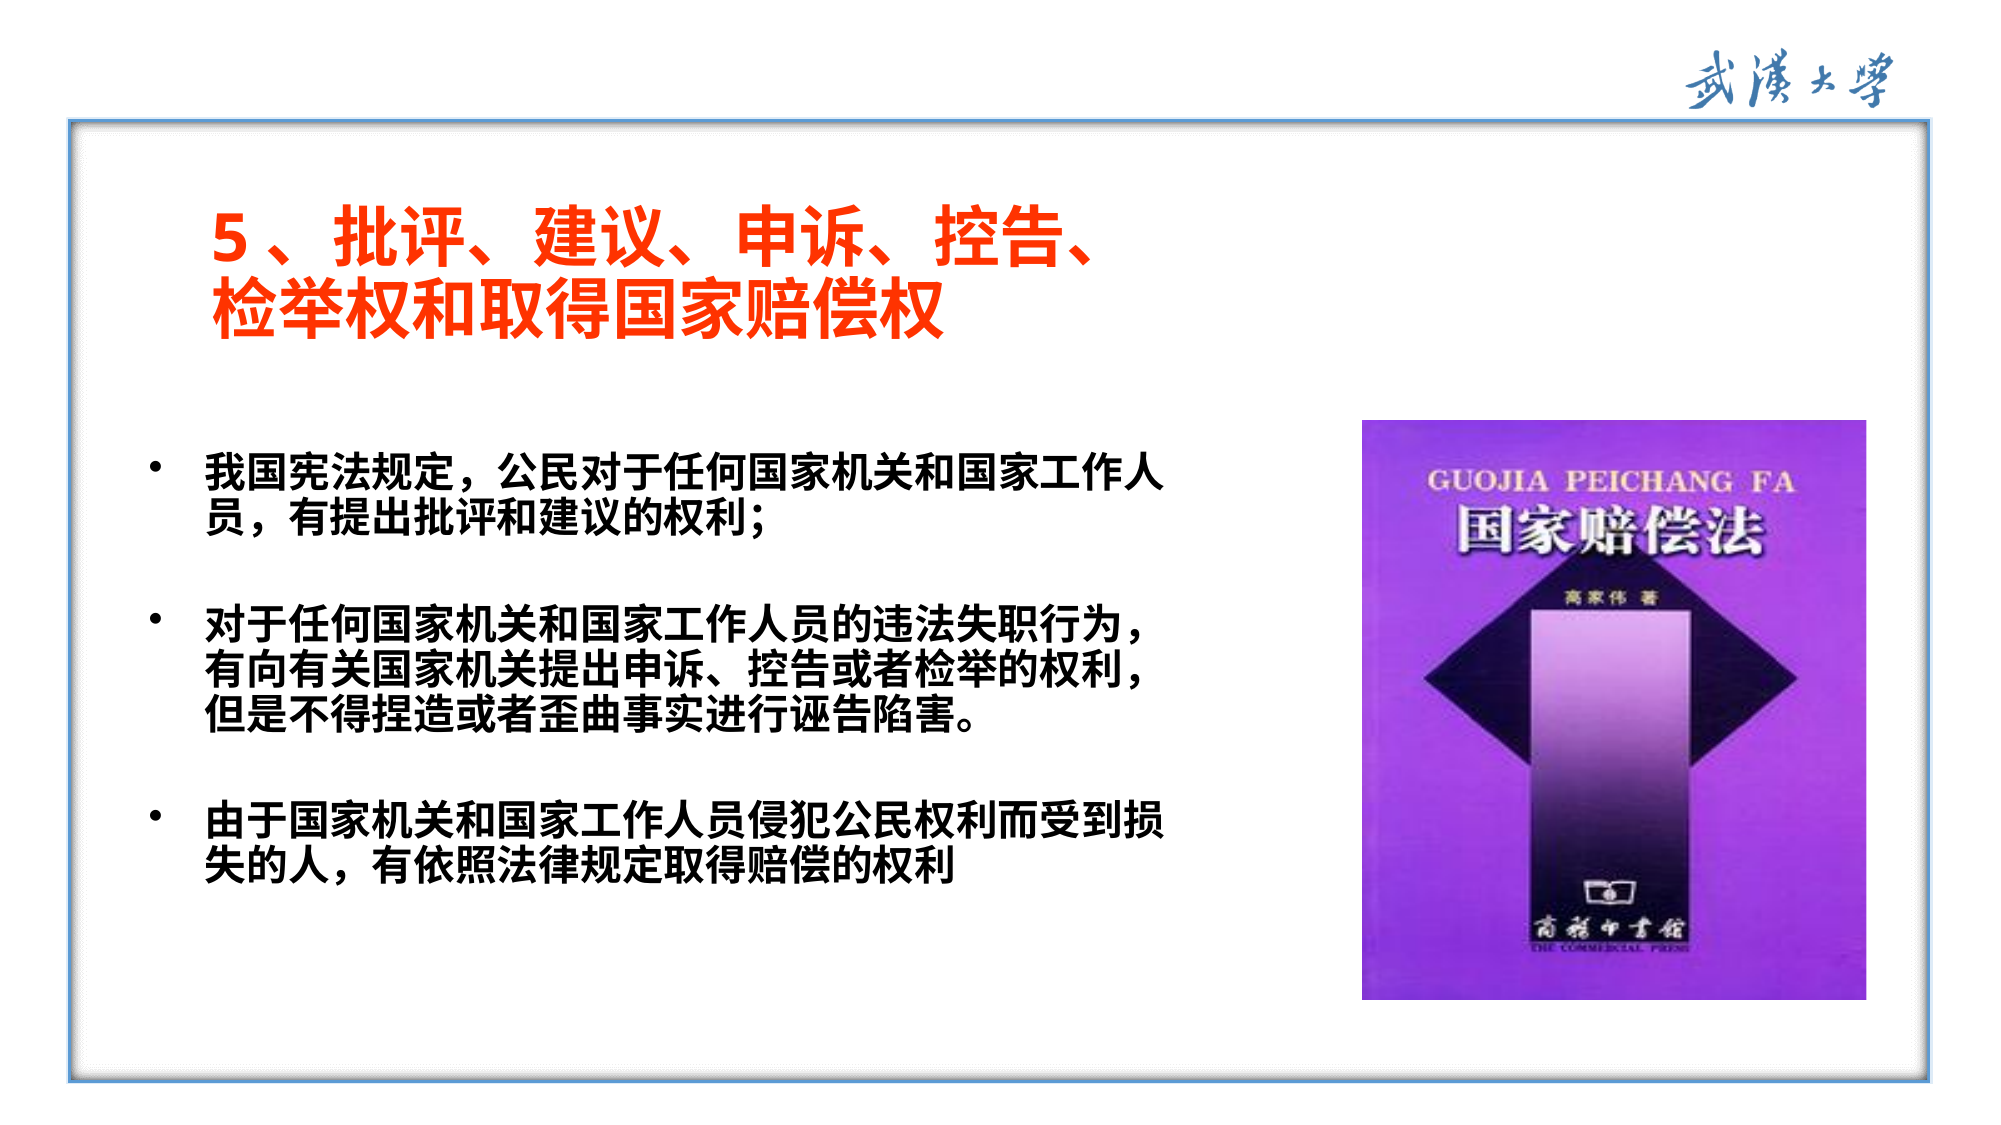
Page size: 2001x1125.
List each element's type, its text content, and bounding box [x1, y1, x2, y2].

text_box 我国宪法规定，公民对于任何国家机关和国家工作人员，有提出批评和建议的权利； 对于任何国家机关和国家工作人员的违法失职行为，有向有关国家机关提出申诉、控告或者检举的权利，但是不得捏造或者歪曲事实进行诬告陷害。 由于国家机关和国家工作人员侵犯公民权利而受到损失的人，有依照法律规定取得赔偿的权利 [133, 444, 1205, 1035]
title 5、批评、建议、申诉、控告、 检举权和取得国家赔偿权 [196, 196, 1583, 384]
picture [66, 117, 1933, 1084]
